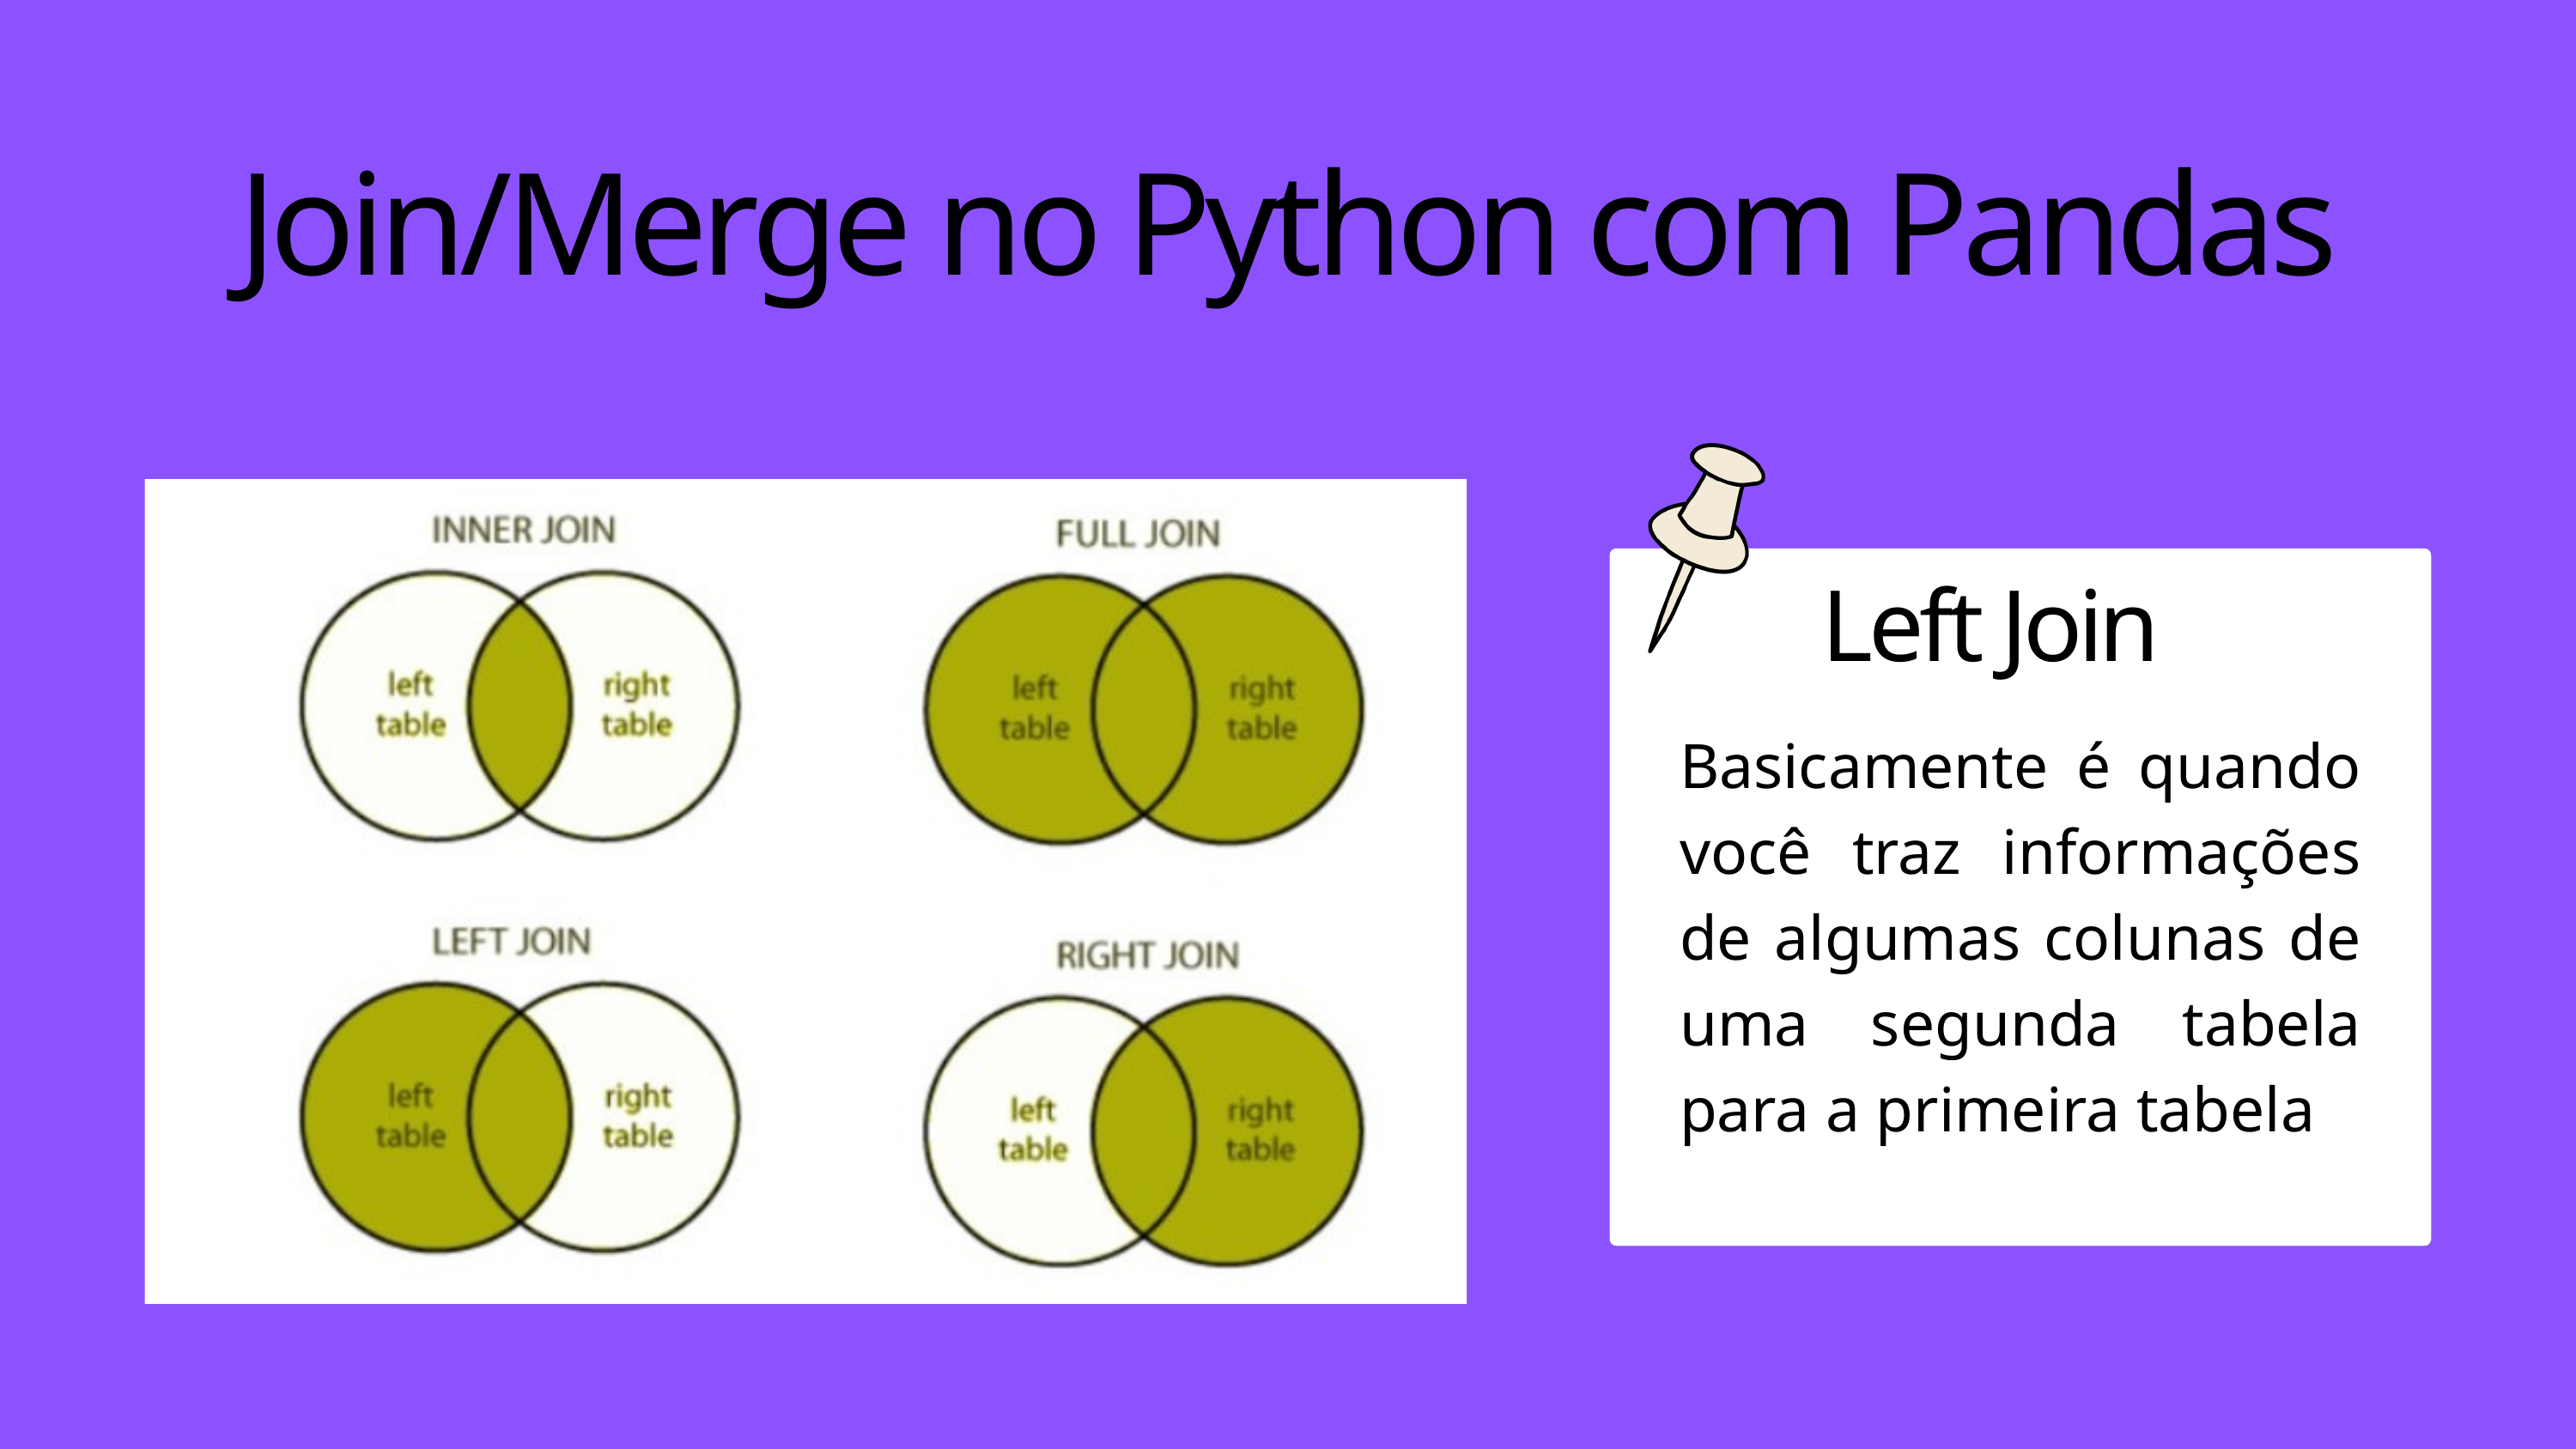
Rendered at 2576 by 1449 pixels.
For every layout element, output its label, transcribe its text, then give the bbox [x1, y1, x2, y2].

text_box Join/Merge no Python com Pandas [64, 175, 2512, 303]
text_box [144, 479, 1467, 1304]
text_box [1648, 443, 1765, 547]
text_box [1609, 548, 2432, 1246]
